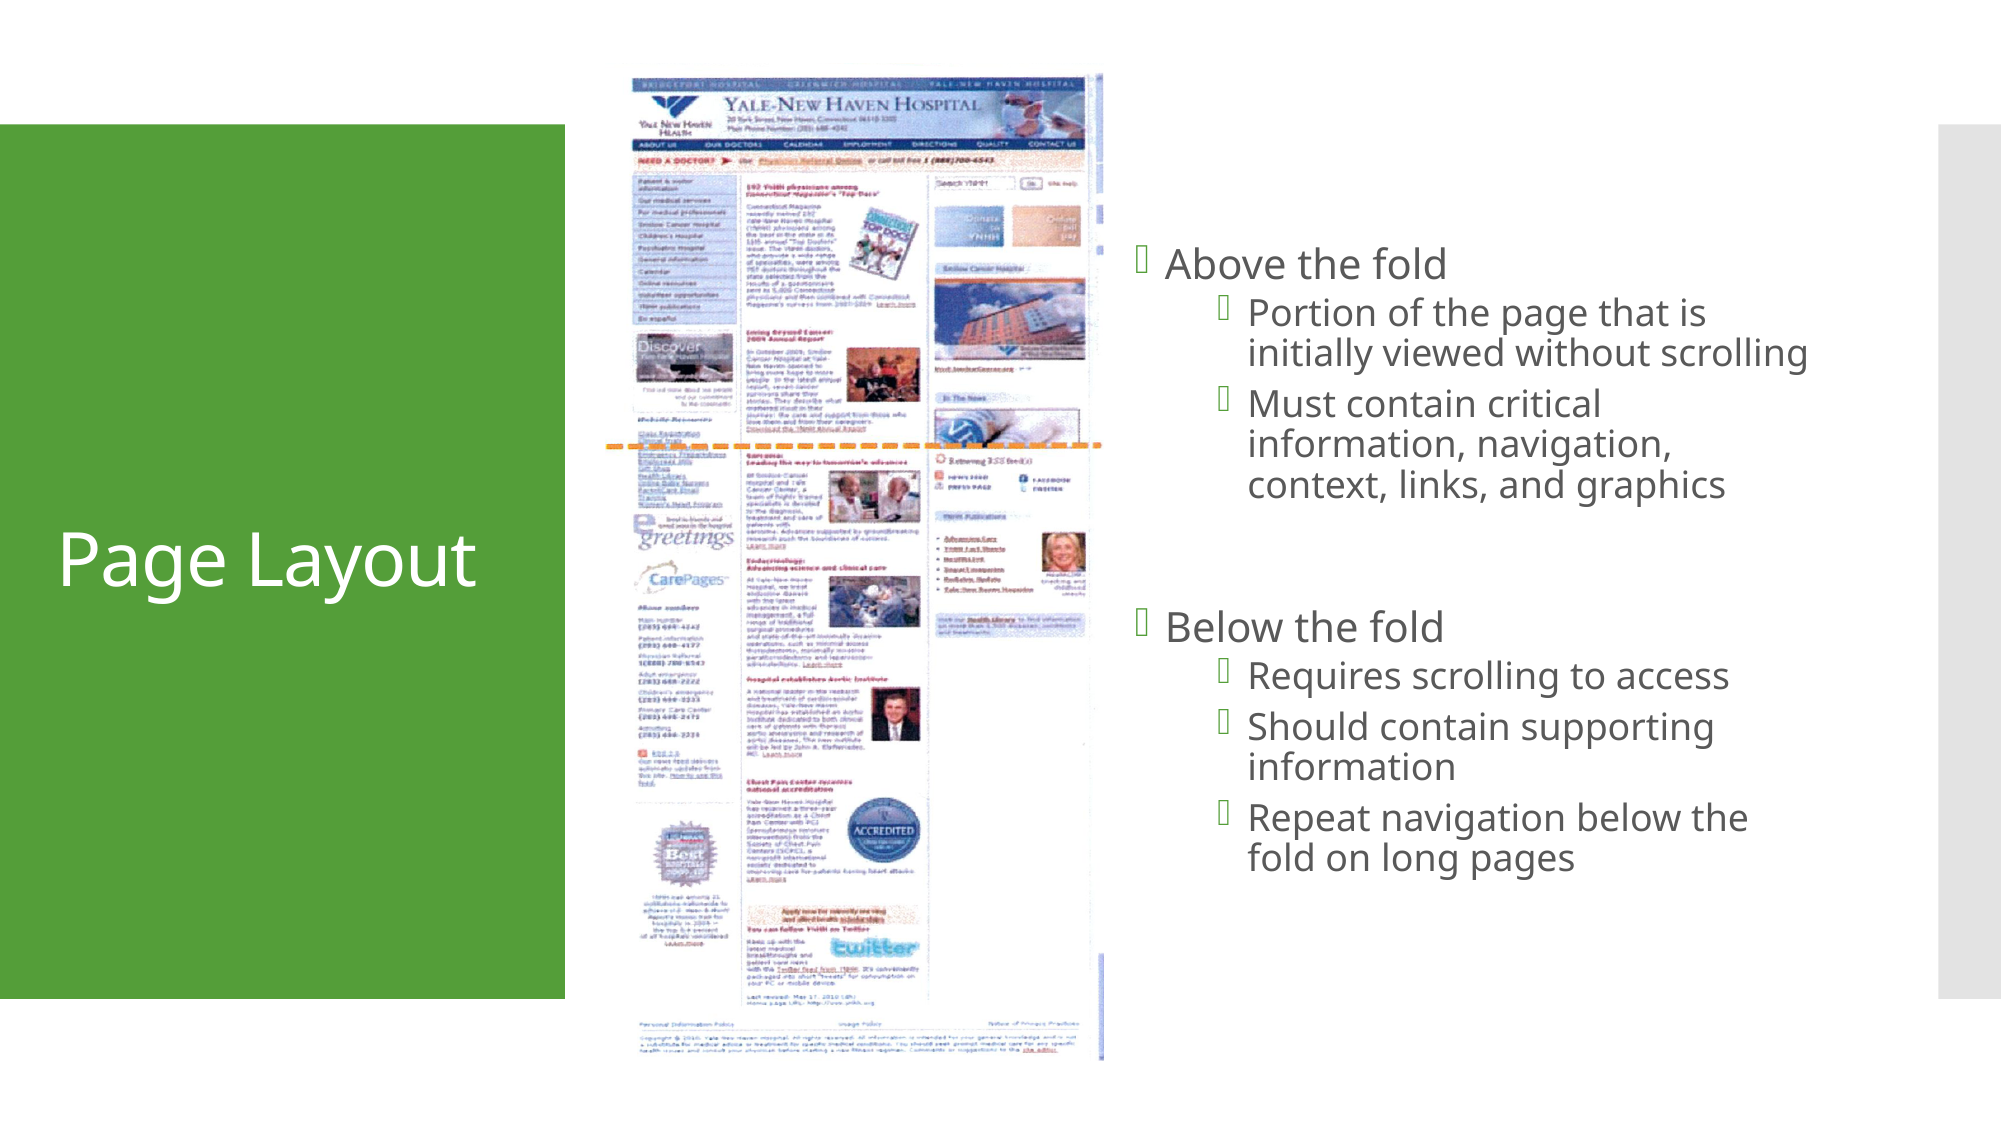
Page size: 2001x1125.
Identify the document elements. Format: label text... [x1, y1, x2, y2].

title Page Layout [41, 184, 525, 940]
picture [605, 62, 1105, 1061]
list Above the fold Portion of the page that is initially viewed without scrolling Must contain critical information, navigation, context, links, and graphics Below the fold Requires scrolling to access Should contain supporting information Repeat navigation below the fold on long pages [1119, 141, 1835, 982]
